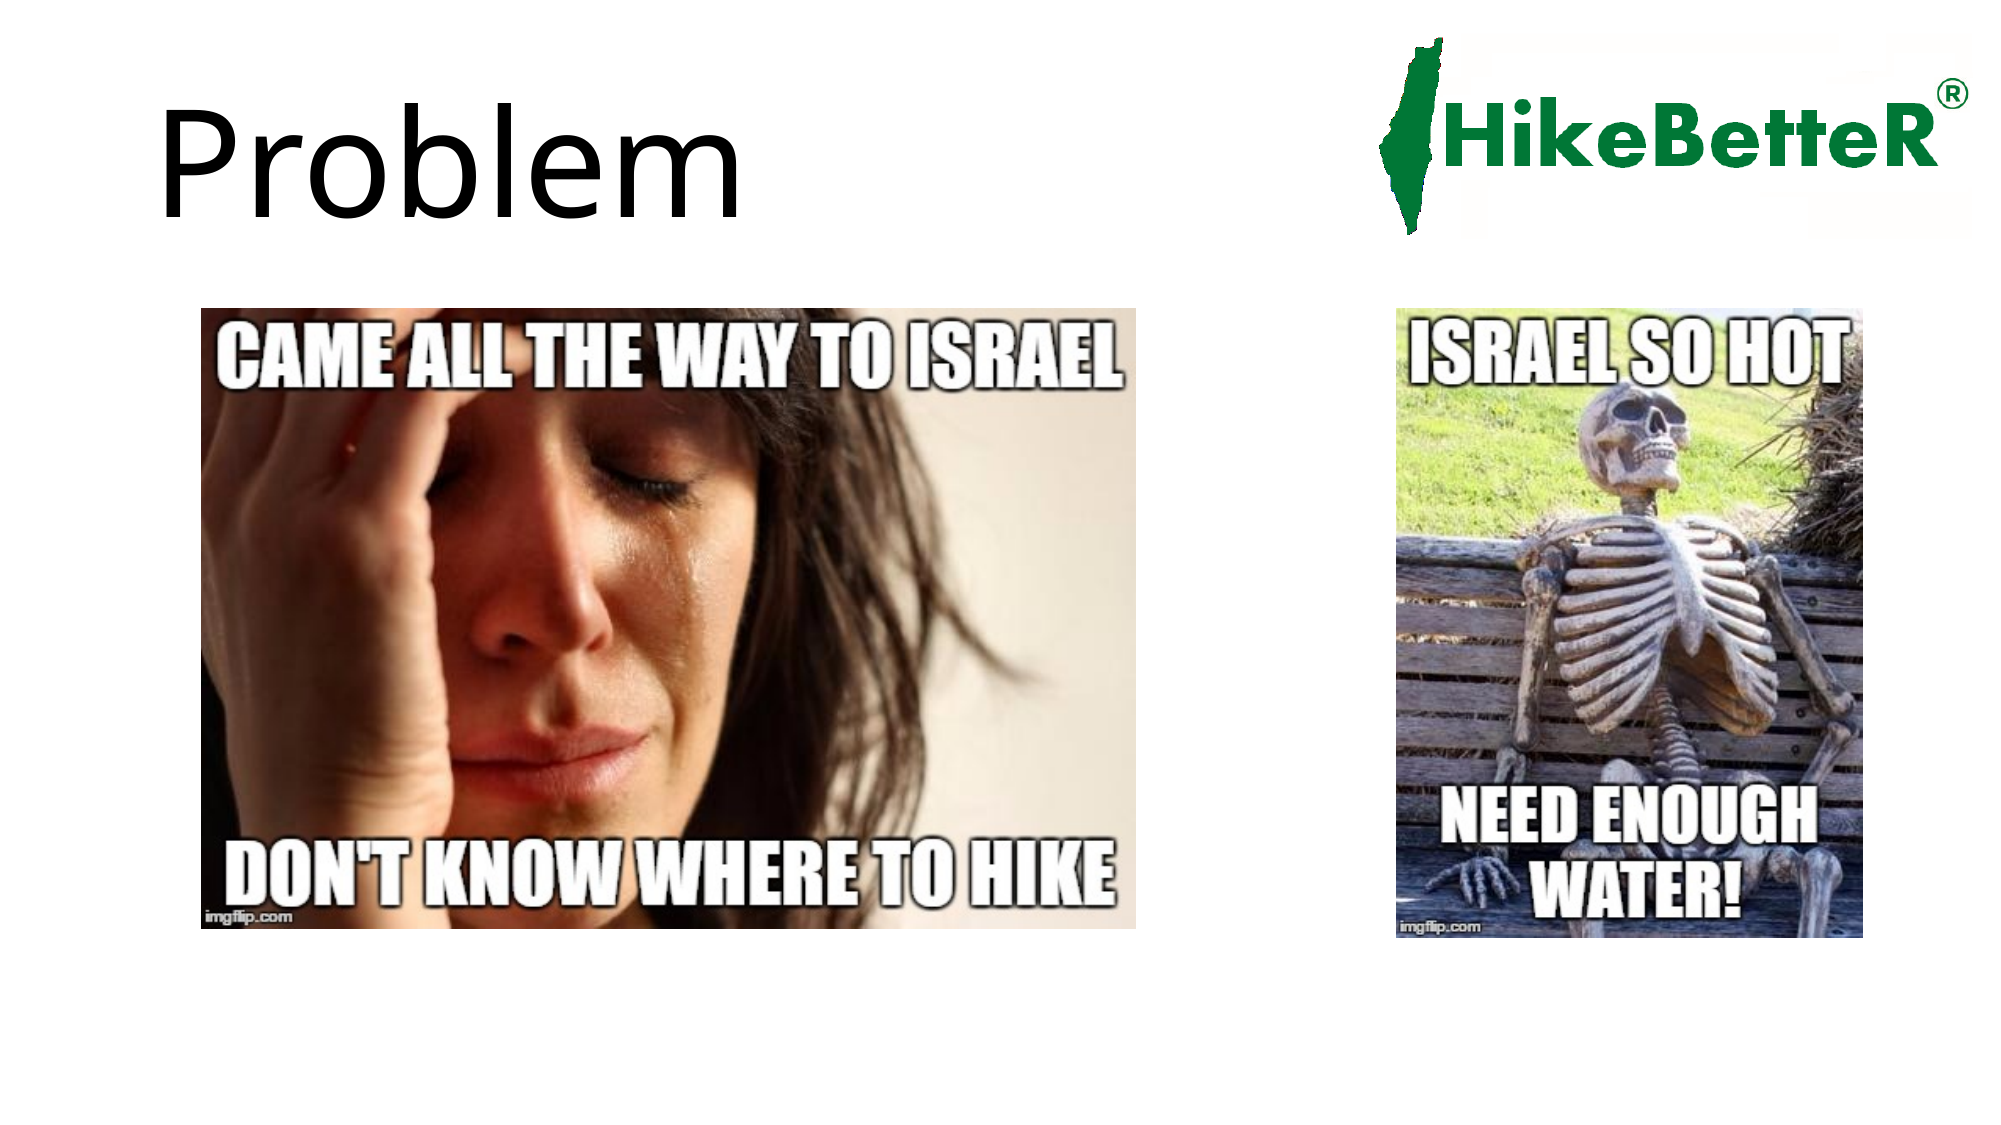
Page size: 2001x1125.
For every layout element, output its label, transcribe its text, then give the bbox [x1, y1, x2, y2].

title Problem [137, 59, 1863, 278]
picture [1396, 308, 1863, 938]
picture [201, 308, 1136, 929]
picture [1360, 29, 1973, 240]
